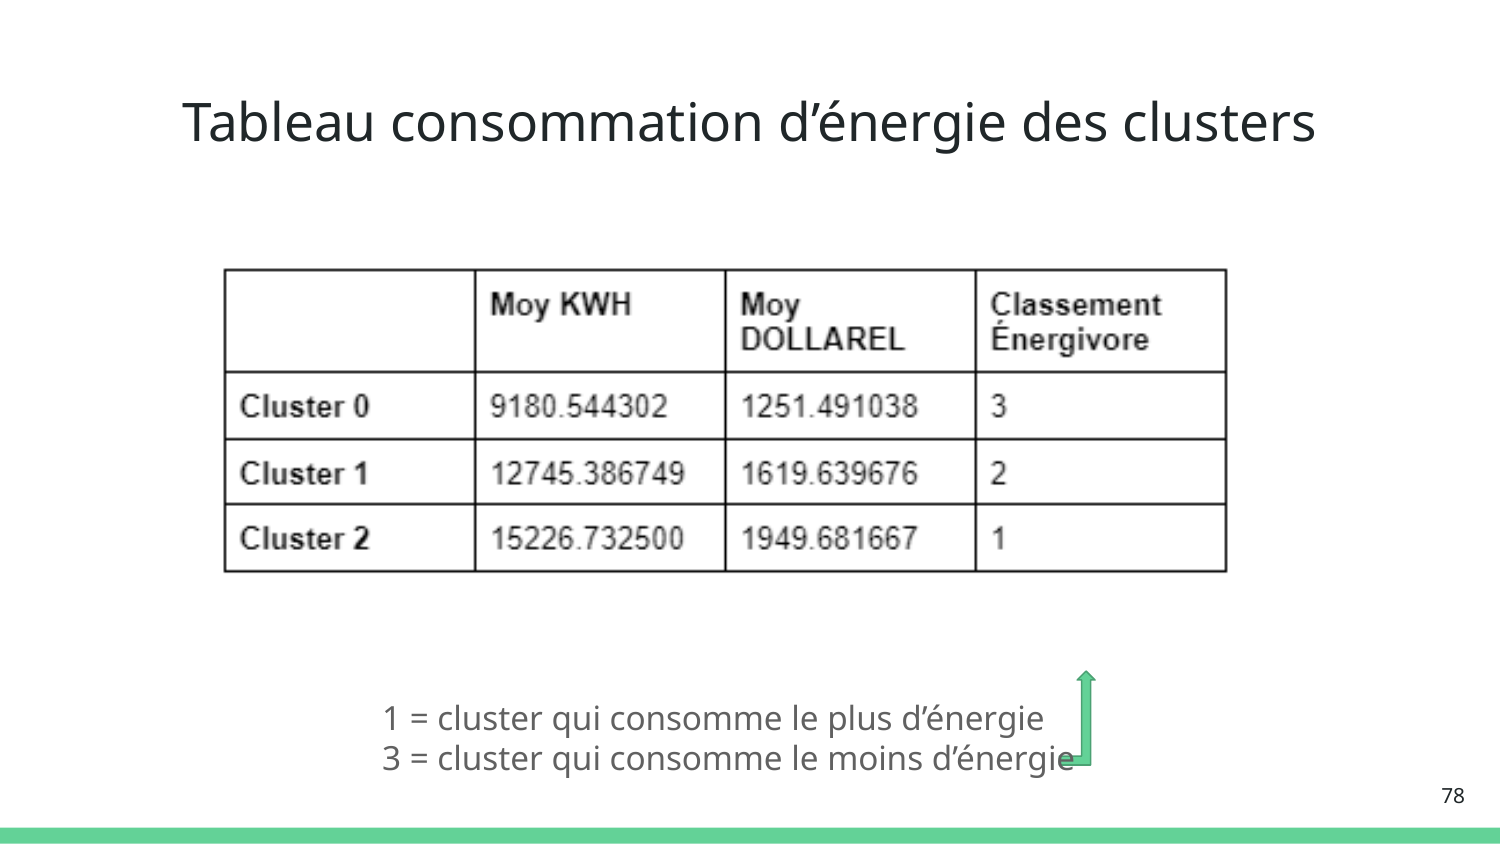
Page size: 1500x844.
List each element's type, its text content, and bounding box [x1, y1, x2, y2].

title Tableau consommation d’énergie des clusters [51, 72, 1449, 167]
slide_number ‹#› [1389, 764, 1480, 830]
text_box [1077, 671, 1096, 682]
picture [199, 243, 1251, 594]
text_box 1 = cluster qui consomme le plus d’énergie 3 = cluster qui consomme le moins d’énergie [367, 682, 1096, 779]
